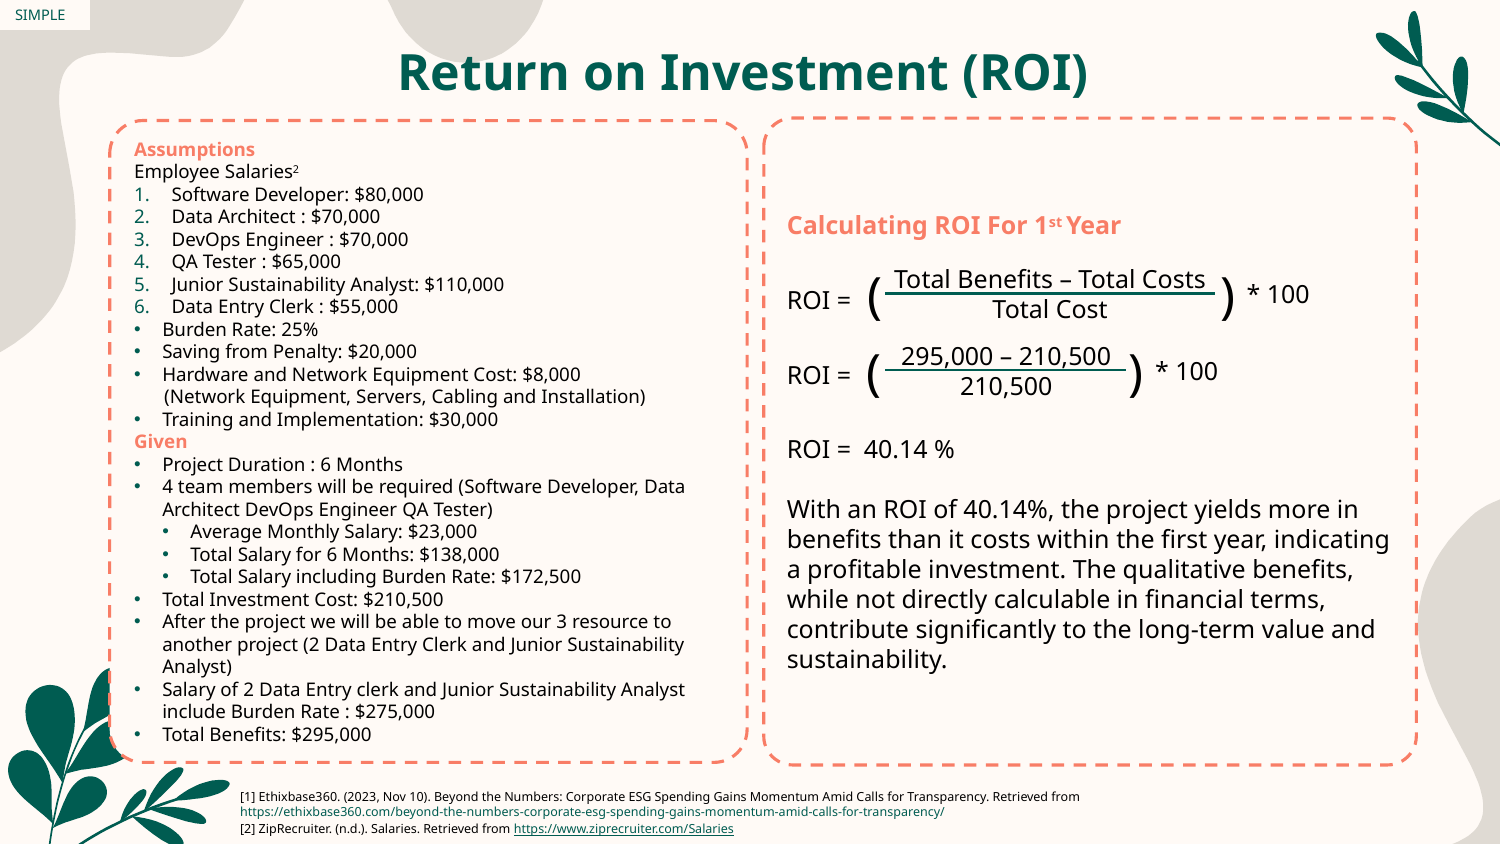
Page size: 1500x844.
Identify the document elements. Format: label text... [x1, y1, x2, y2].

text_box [109, 117, 1417, 766]
title Return on Investment (ROI) [118, 25, 1382, 116]
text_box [851, 331, 1291, 409]
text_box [851, 255, 1383, 332]
text_box SIMPLE [0, 0, 90, 30]
text_box [1] Ethixbase360. (2023, Nov 10). Beyond the Numbers: Corporate ESG Spending Gains Momentum Amid Calls for Transparency. Retrieved from https://ethixbase360.com/beyond-the-numbers-corporate-esg-spending-gains-momentum-amid-calls-for-transparency/ [2] ZipRecruiter. (n.d.). Salaries. Retrieved from https://www.ziprecruiter.com/Salaries [225, 781, 1275, 844]
